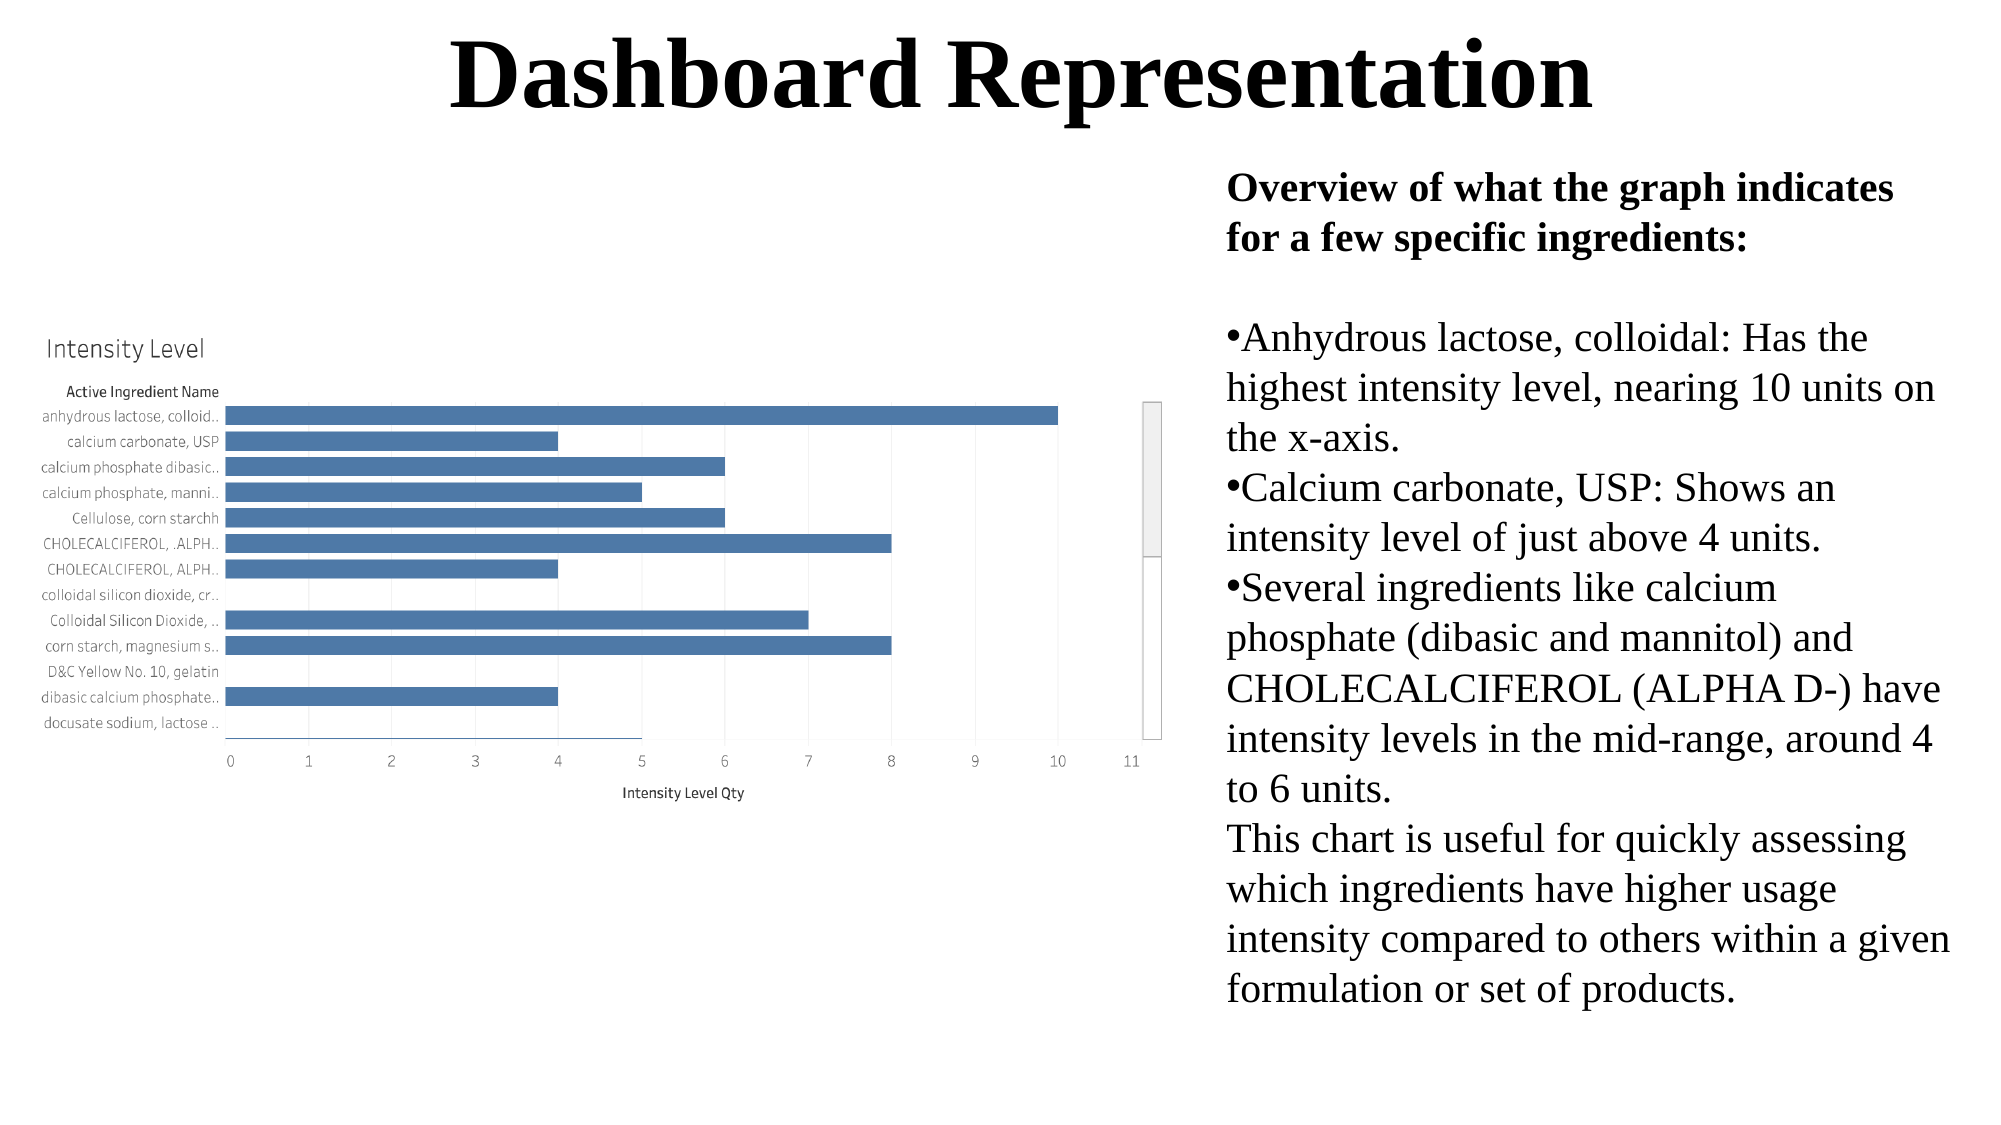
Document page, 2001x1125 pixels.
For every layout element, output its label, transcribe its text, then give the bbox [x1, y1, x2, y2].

text_box Dashboard Representation [417, 0, 1828, 135]
text_box Overview of what the graph indicates for a few specific ingredients: Anhydrous lactose, colloidal: Has the highest intensity level, nearing 10 units on the x-axis. Calcium carbonate, USP: Shows an intensity level of just above 4 units. Several ingredients like calcium phosphate (dibasic and mannitol) and CHOLECALCIFEROL (ALPHA D-) have intensity levels in the mid-range, around 4 to 6 units. This chart is useful for quickly assessing which ingredients have higher usage intensity compared to others within a given formulation or set of products. [1211, 152, 1973, 1018]
picture [27, 306, 1175, 818]
